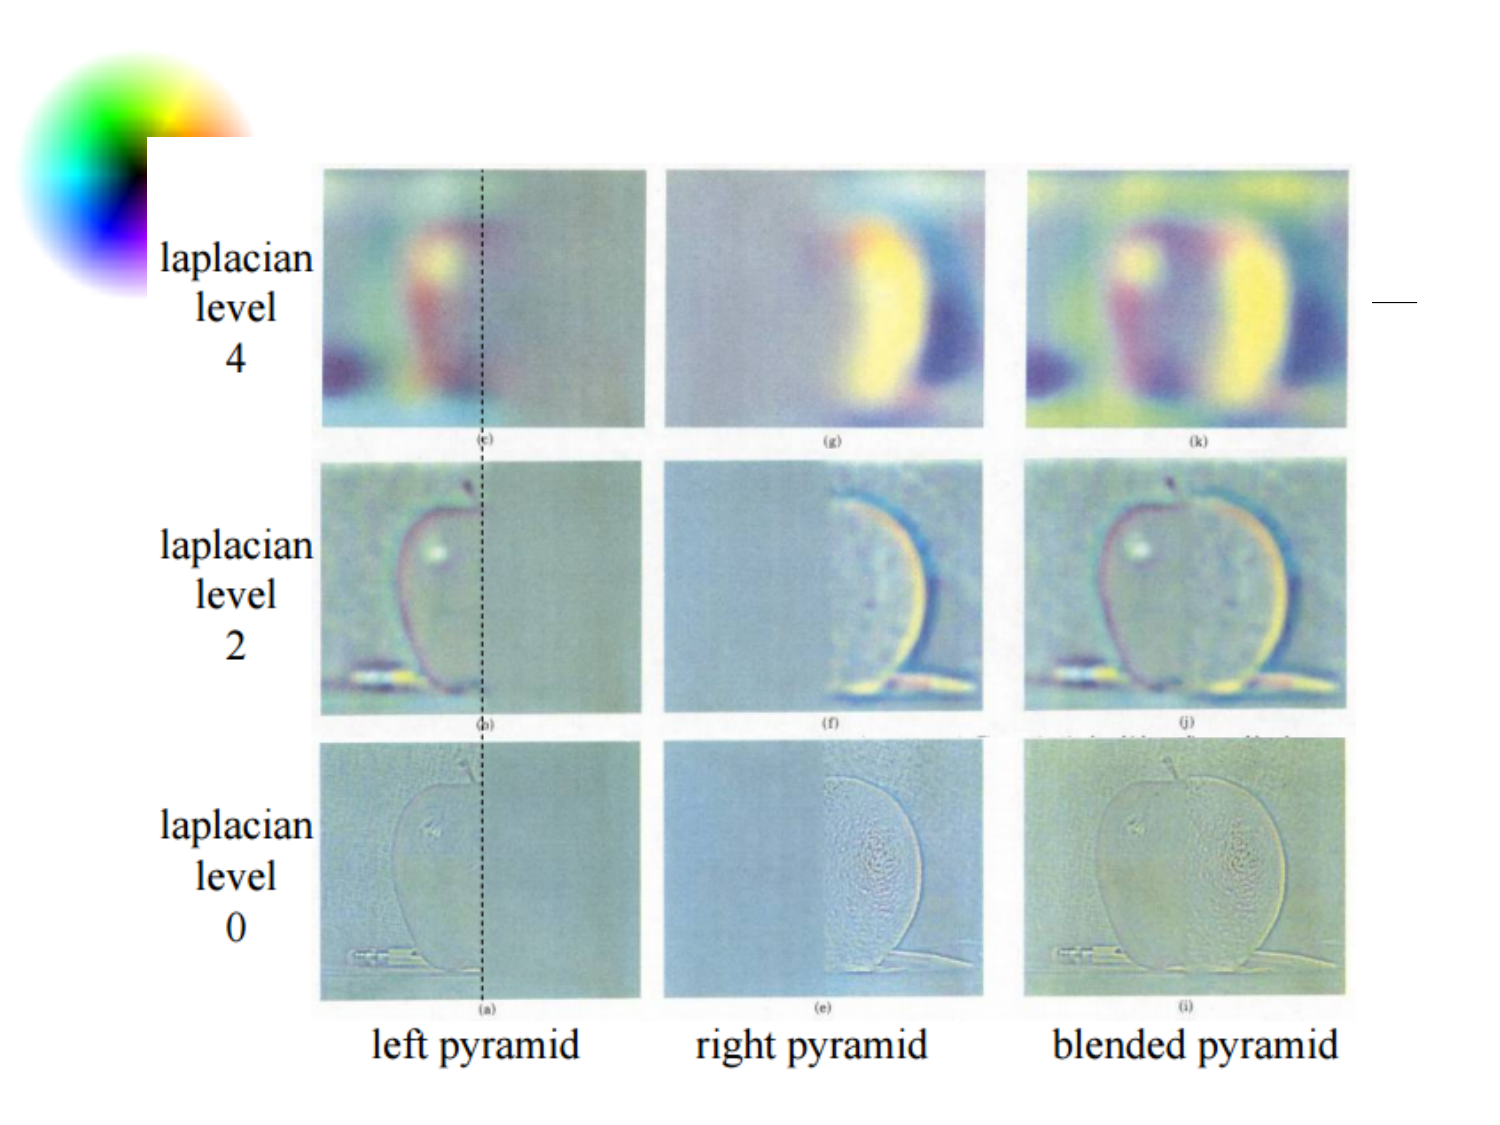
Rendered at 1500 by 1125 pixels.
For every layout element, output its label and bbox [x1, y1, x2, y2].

picture [0, 42, 1372, 1071]
